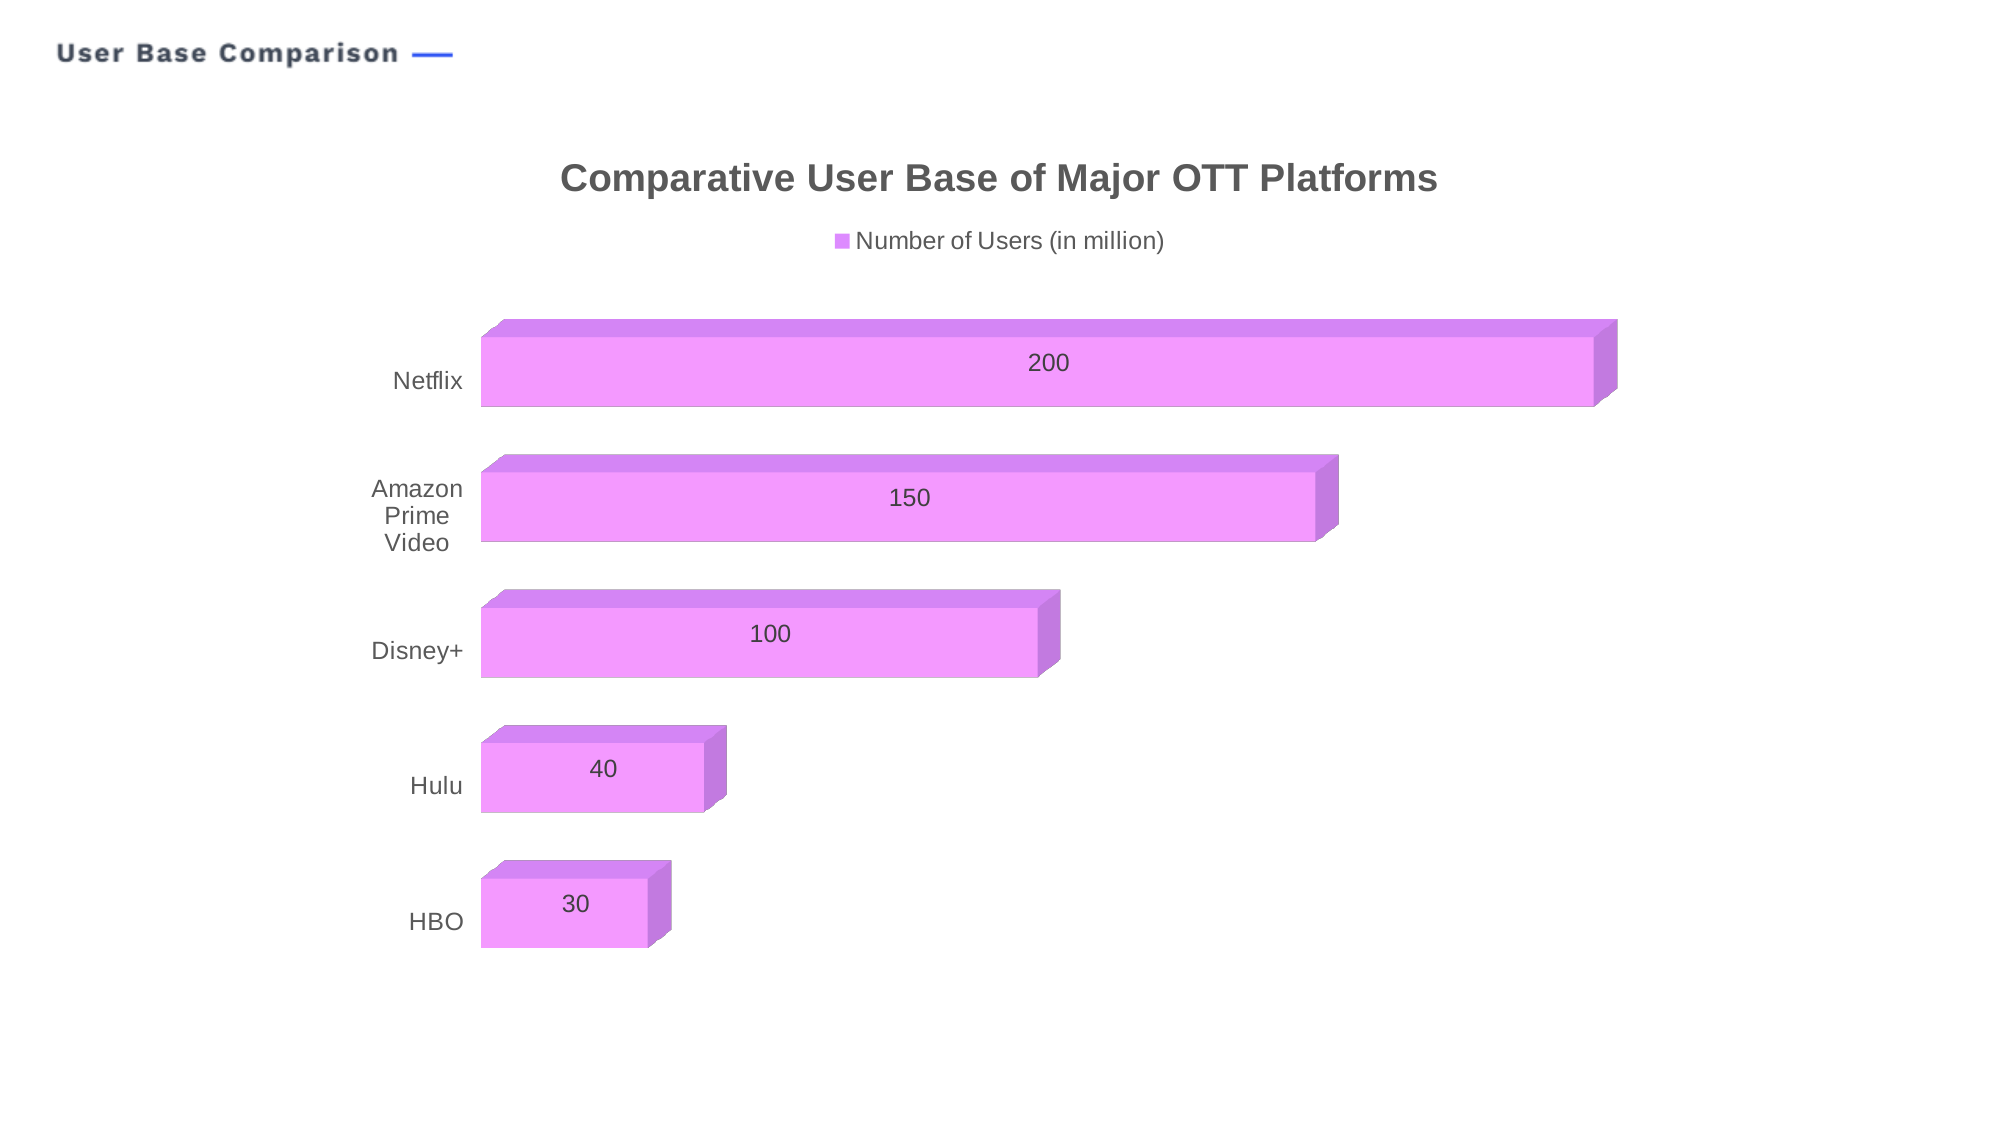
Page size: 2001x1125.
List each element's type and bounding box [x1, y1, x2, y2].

picture [48, 32, 464, 78]
chart [333, 117, 1667, 1007]
